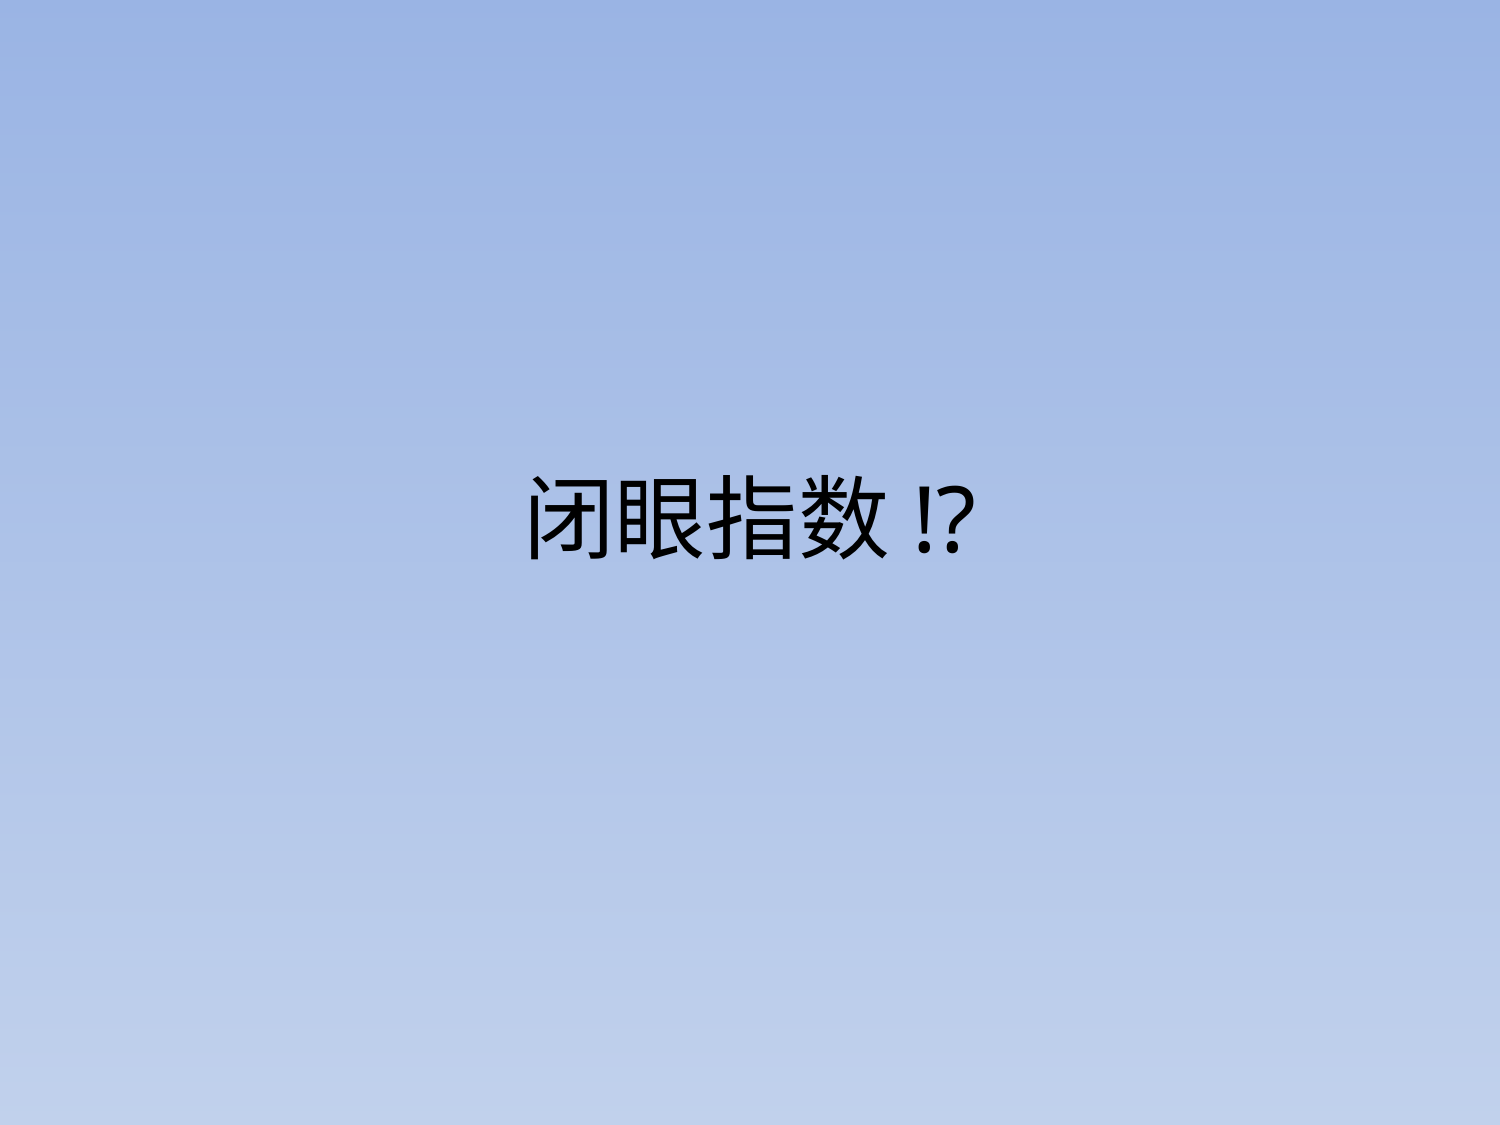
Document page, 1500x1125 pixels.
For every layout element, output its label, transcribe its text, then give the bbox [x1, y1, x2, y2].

title 闭眼指数!? [75, 421, 1425, 610]
